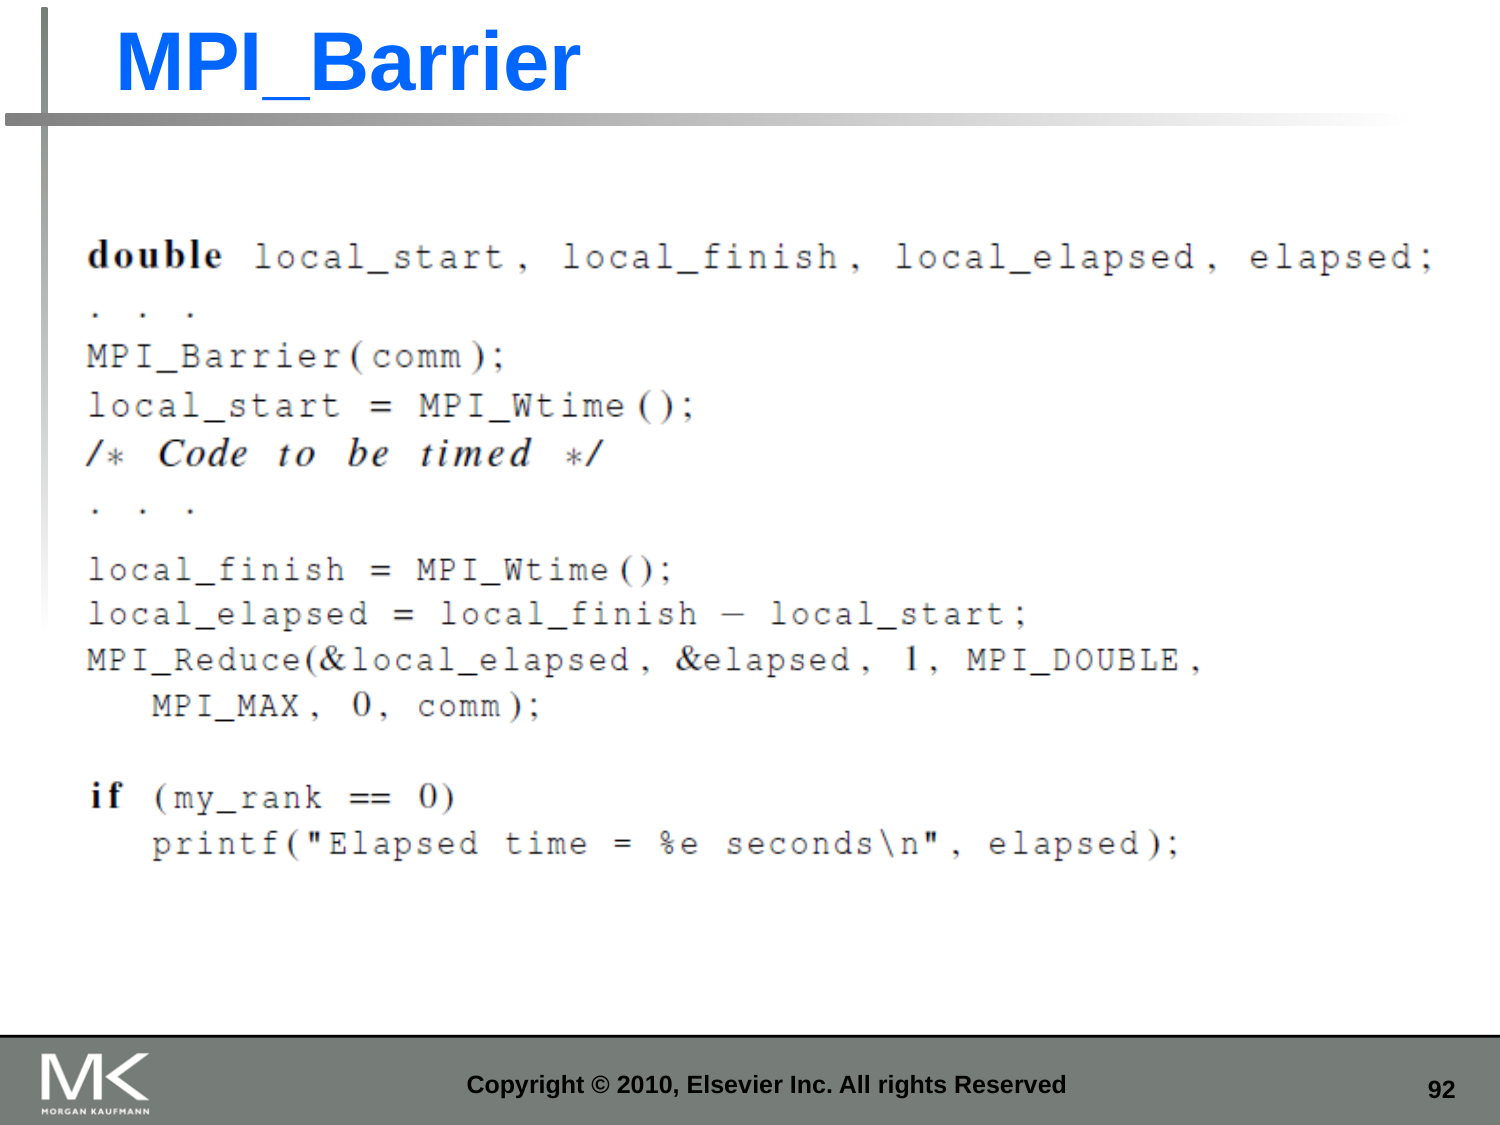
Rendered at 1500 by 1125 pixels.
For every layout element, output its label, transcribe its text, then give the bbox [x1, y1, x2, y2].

title MPI_Barrier [100, 0, 1460, 116]
picture [64, 219, 1455, 886]
picture [29, 1046, 160, 1123]
footer Copyright © 2010, Elsevier Inc. All rights Reserved [170, 1046, 1365, 1106]
